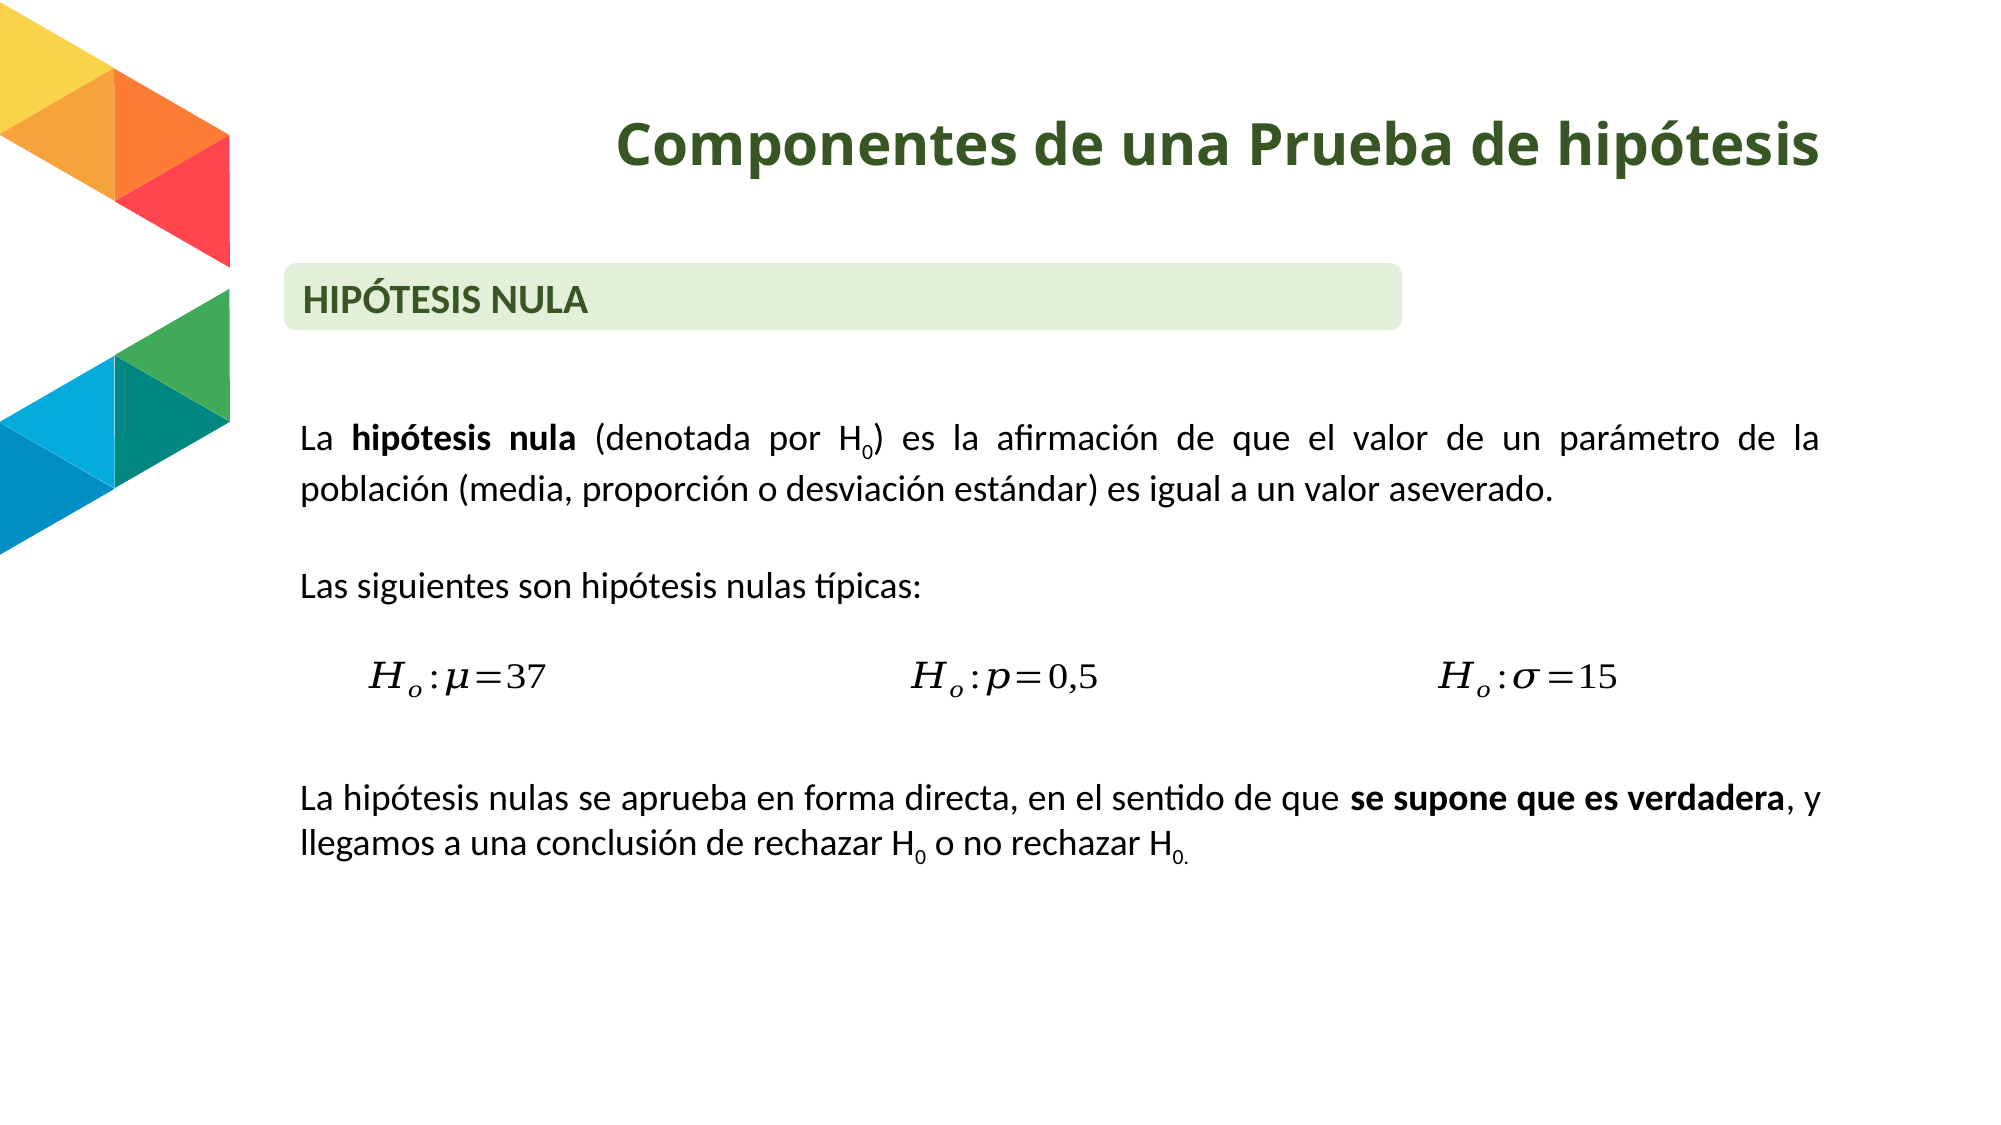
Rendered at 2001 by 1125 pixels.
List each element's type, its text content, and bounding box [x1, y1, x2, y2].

text_box La hipótesis nulas se aprueba en forma directa, en el sentido de que se supone que es verdadera, y llegamos a una conclusión de rechazar H0 o no rechazar H0. [285, 765, 1836, 877]
title Componentes de una Prueba de hipótesis [402, 108, 1836, 206]
text_box La hipótesis nula (denotada por H0) es la afirmación de que el valor de un parámetro de la población (media, proporción o desviación estándar) es igual a un valor aseverado. [285, 405, 1836, 516]
text_box Las siguientes son hipótesis nulas típicas: [285, 553, 1836, 614]
text_box HIPÓTESIS NULA [284, 263, 1403, 331]
